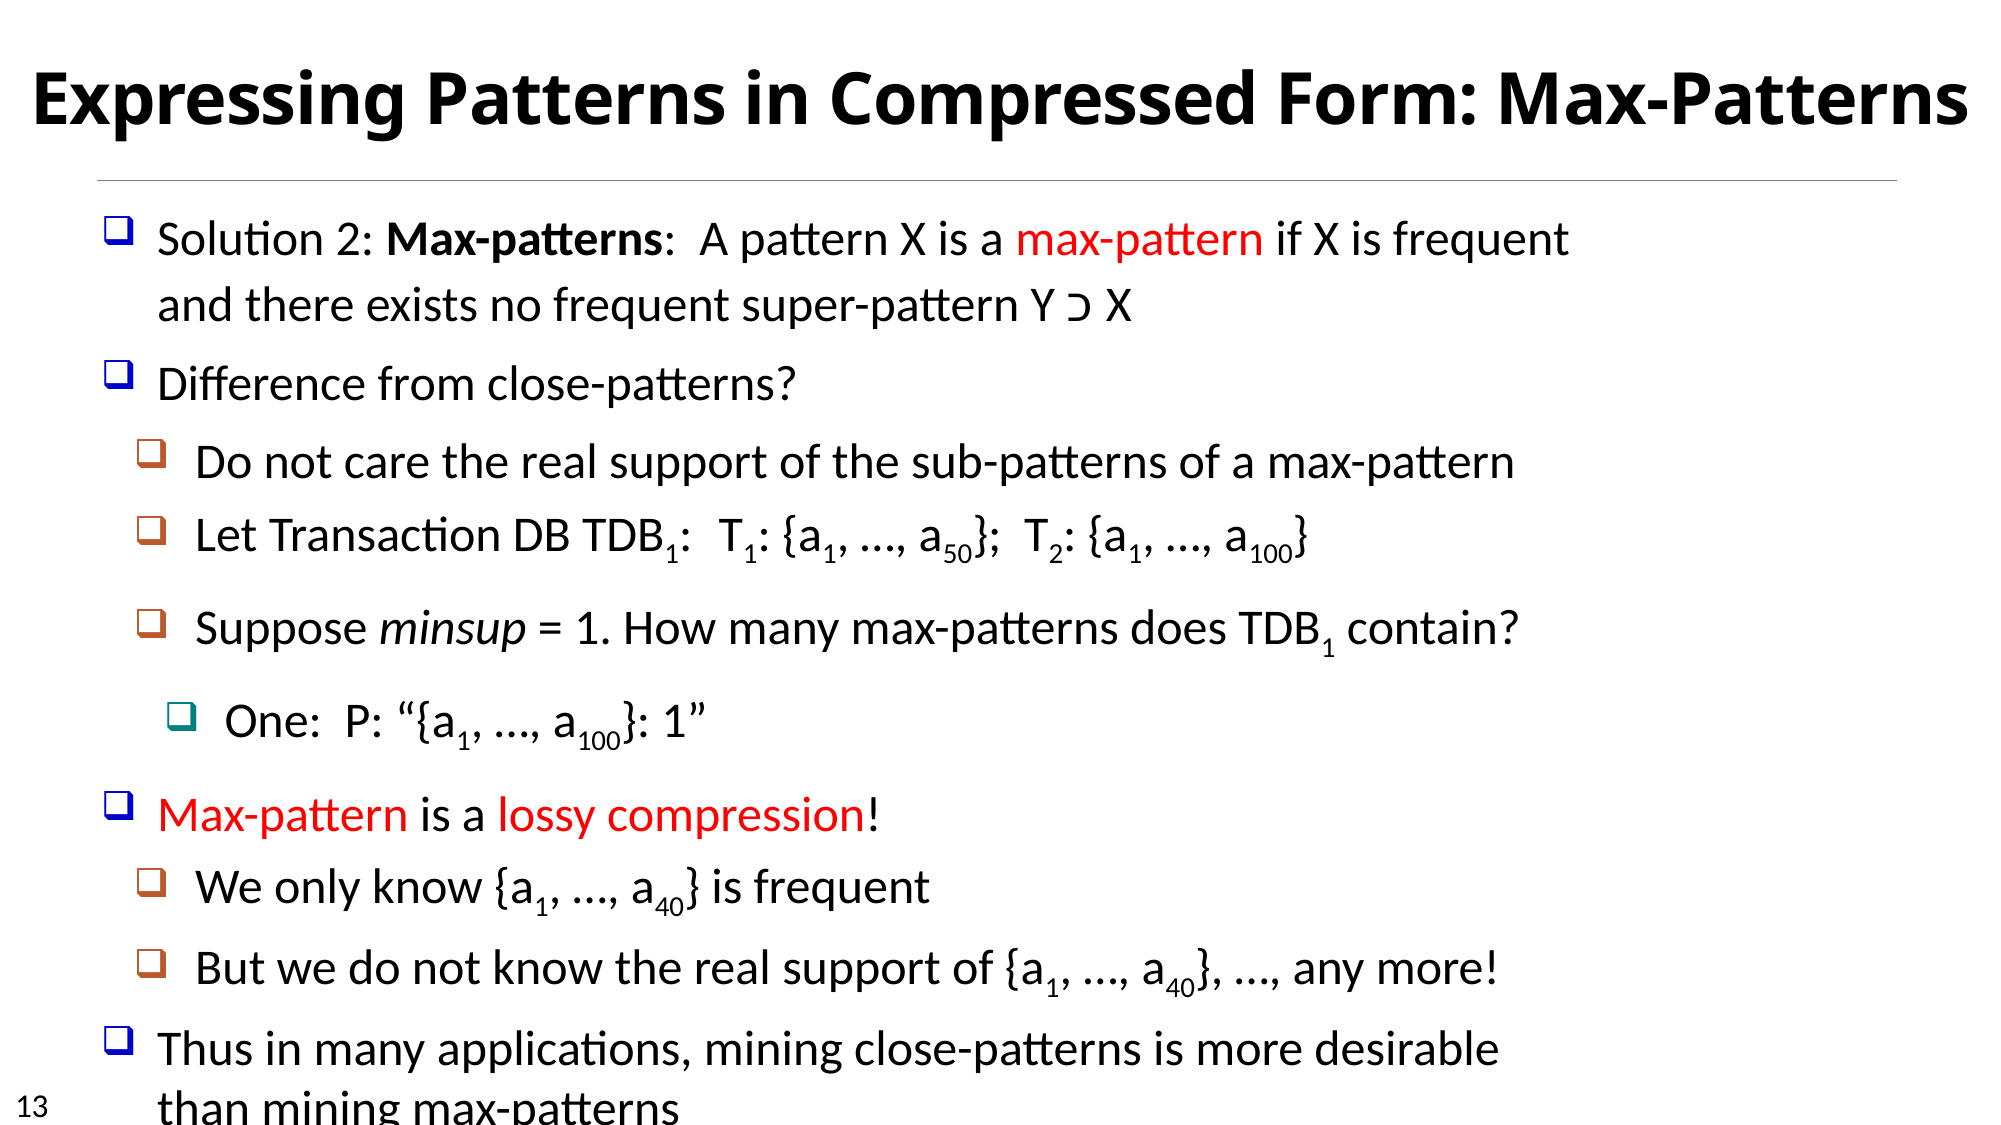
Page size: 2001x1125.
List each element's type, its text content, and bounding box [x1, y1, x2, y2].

list Solution 2: Max-patterns: A pattern X is a max-pattern if X is frequent and there exists no frequent super-pattern Y כ X Difference from close-patterns? Do not care the real support of the sub-patterns of a max-pattern Let Transaction DB TDB1: T1: {a1, …, a50}; T2: {a1, …, a100} Suppose minsup = 1. How many max-patterns does TDB1 contain? One: P: “{a1, …, a100}: 1” Max-pattern is a lossy compression! We only know {a1, …, a40} is frequent But we do not know the real support of {a1, …, a40}, …, any more! Thus in many applications, mining close-patterns is more desirable than mining max-patterns [86, 192, 1596, 1105]
title Expressing Patterns in Compressed Form: Max-Patterns [0, 39, 2000, 147]
